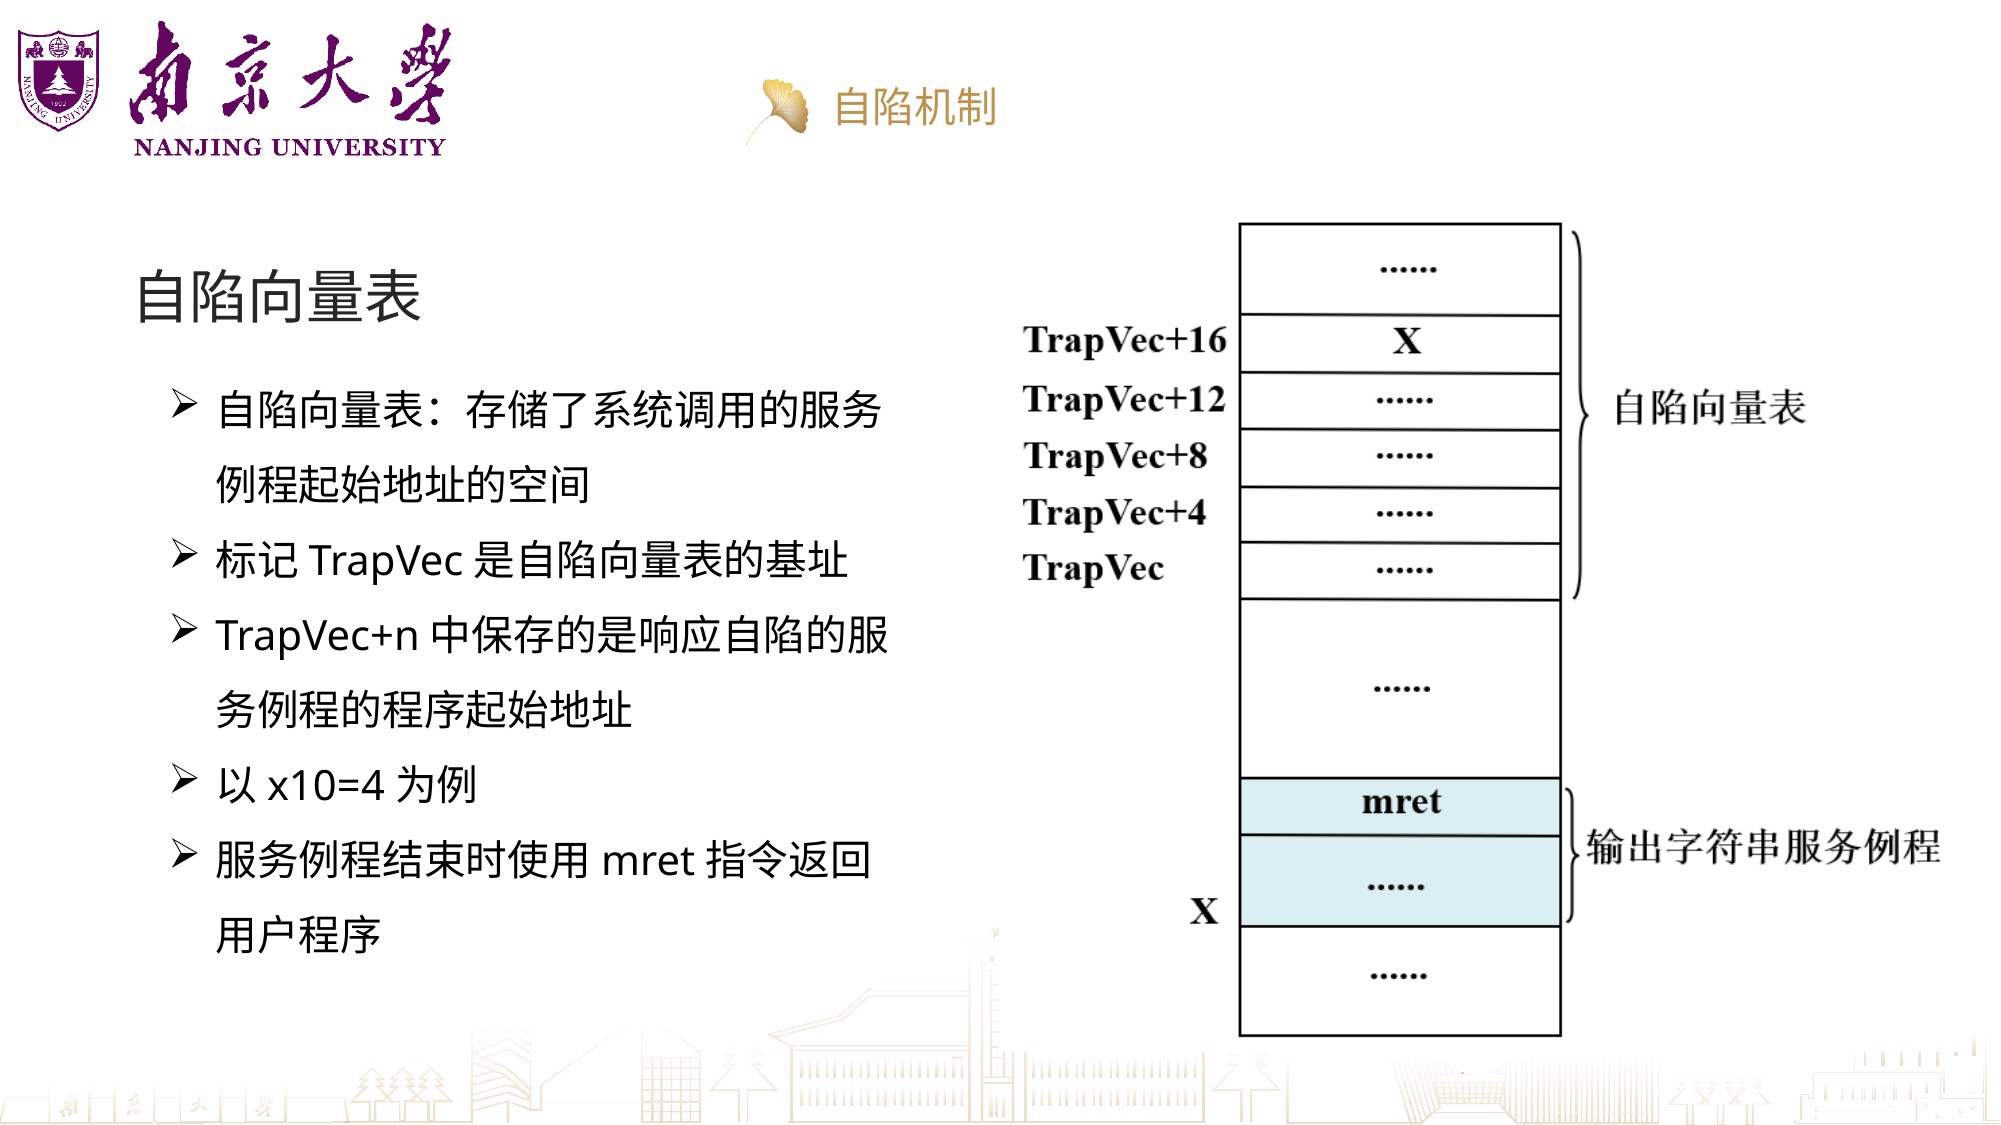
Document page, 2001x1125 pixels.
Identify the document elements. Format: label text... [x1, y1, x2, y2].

picture [18, 21, 451, 160]
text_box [116, 235, 999, 964]
text_box 自陷机制 [816, 73, 1226, 139]
picture [731, 64, 830, 169]
picture [999, 208, 1969, 1052]
